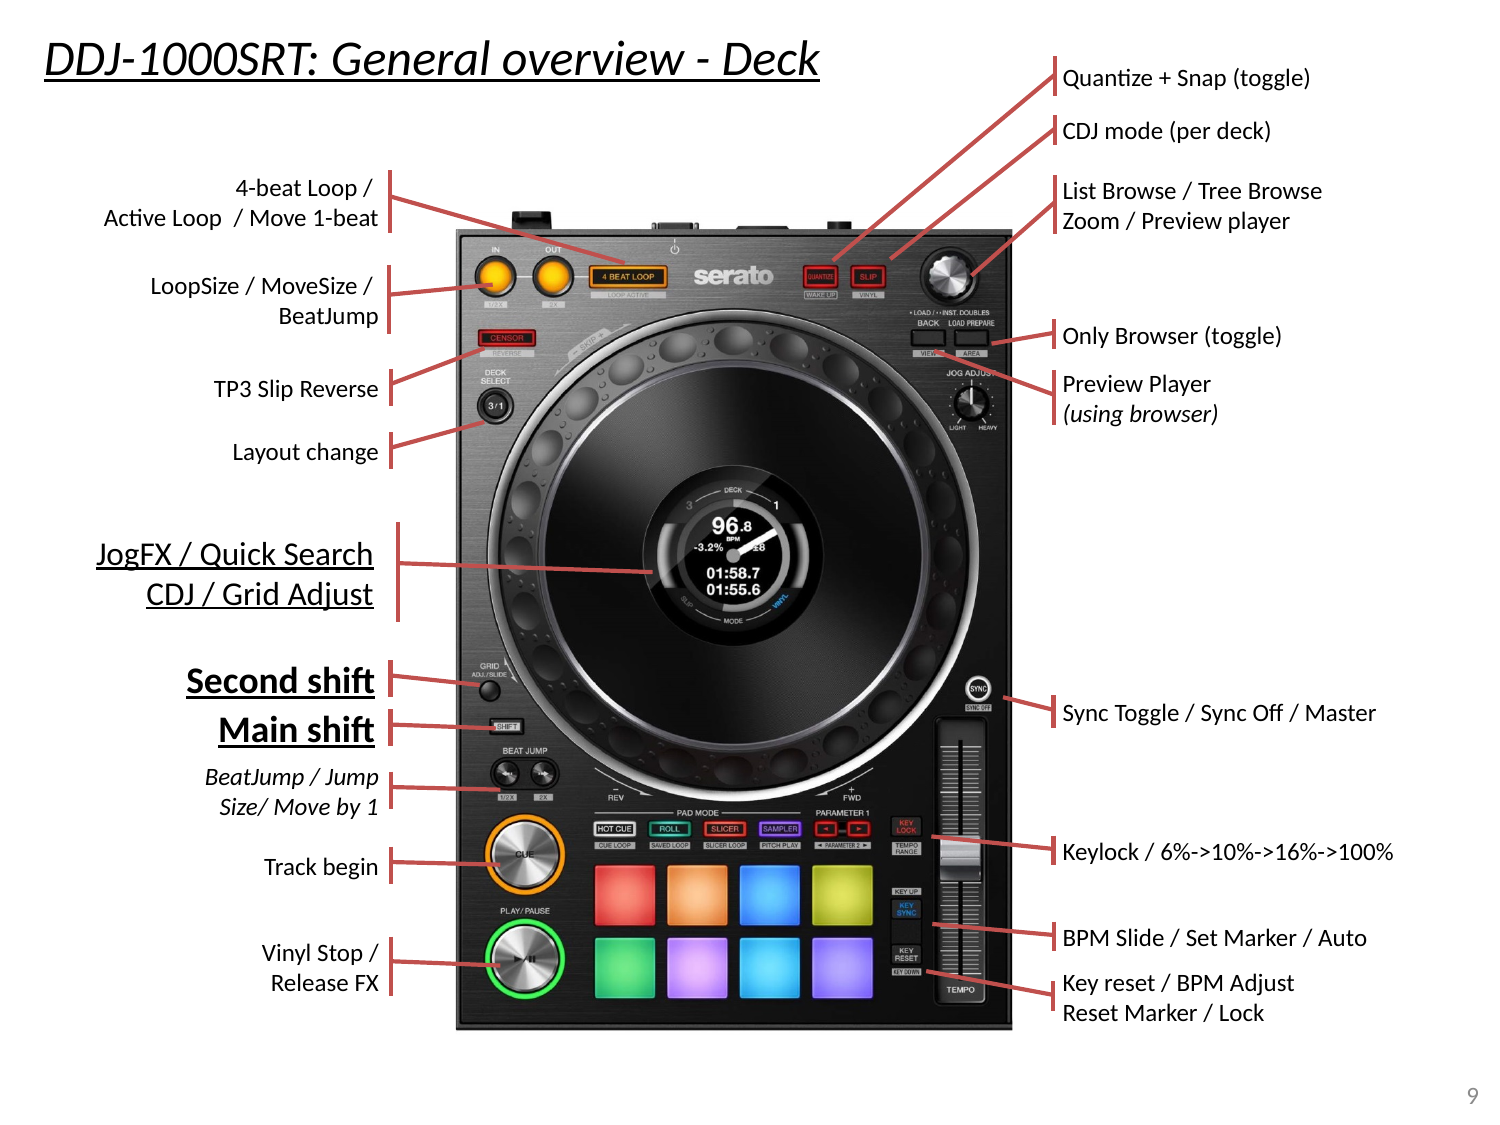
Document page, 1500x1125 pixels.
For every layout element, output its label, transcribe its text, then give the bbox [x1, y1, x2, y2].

slide_number 9 [1435, 1065, 1494, 1125]
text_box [0, 17, 1437, 1040]
